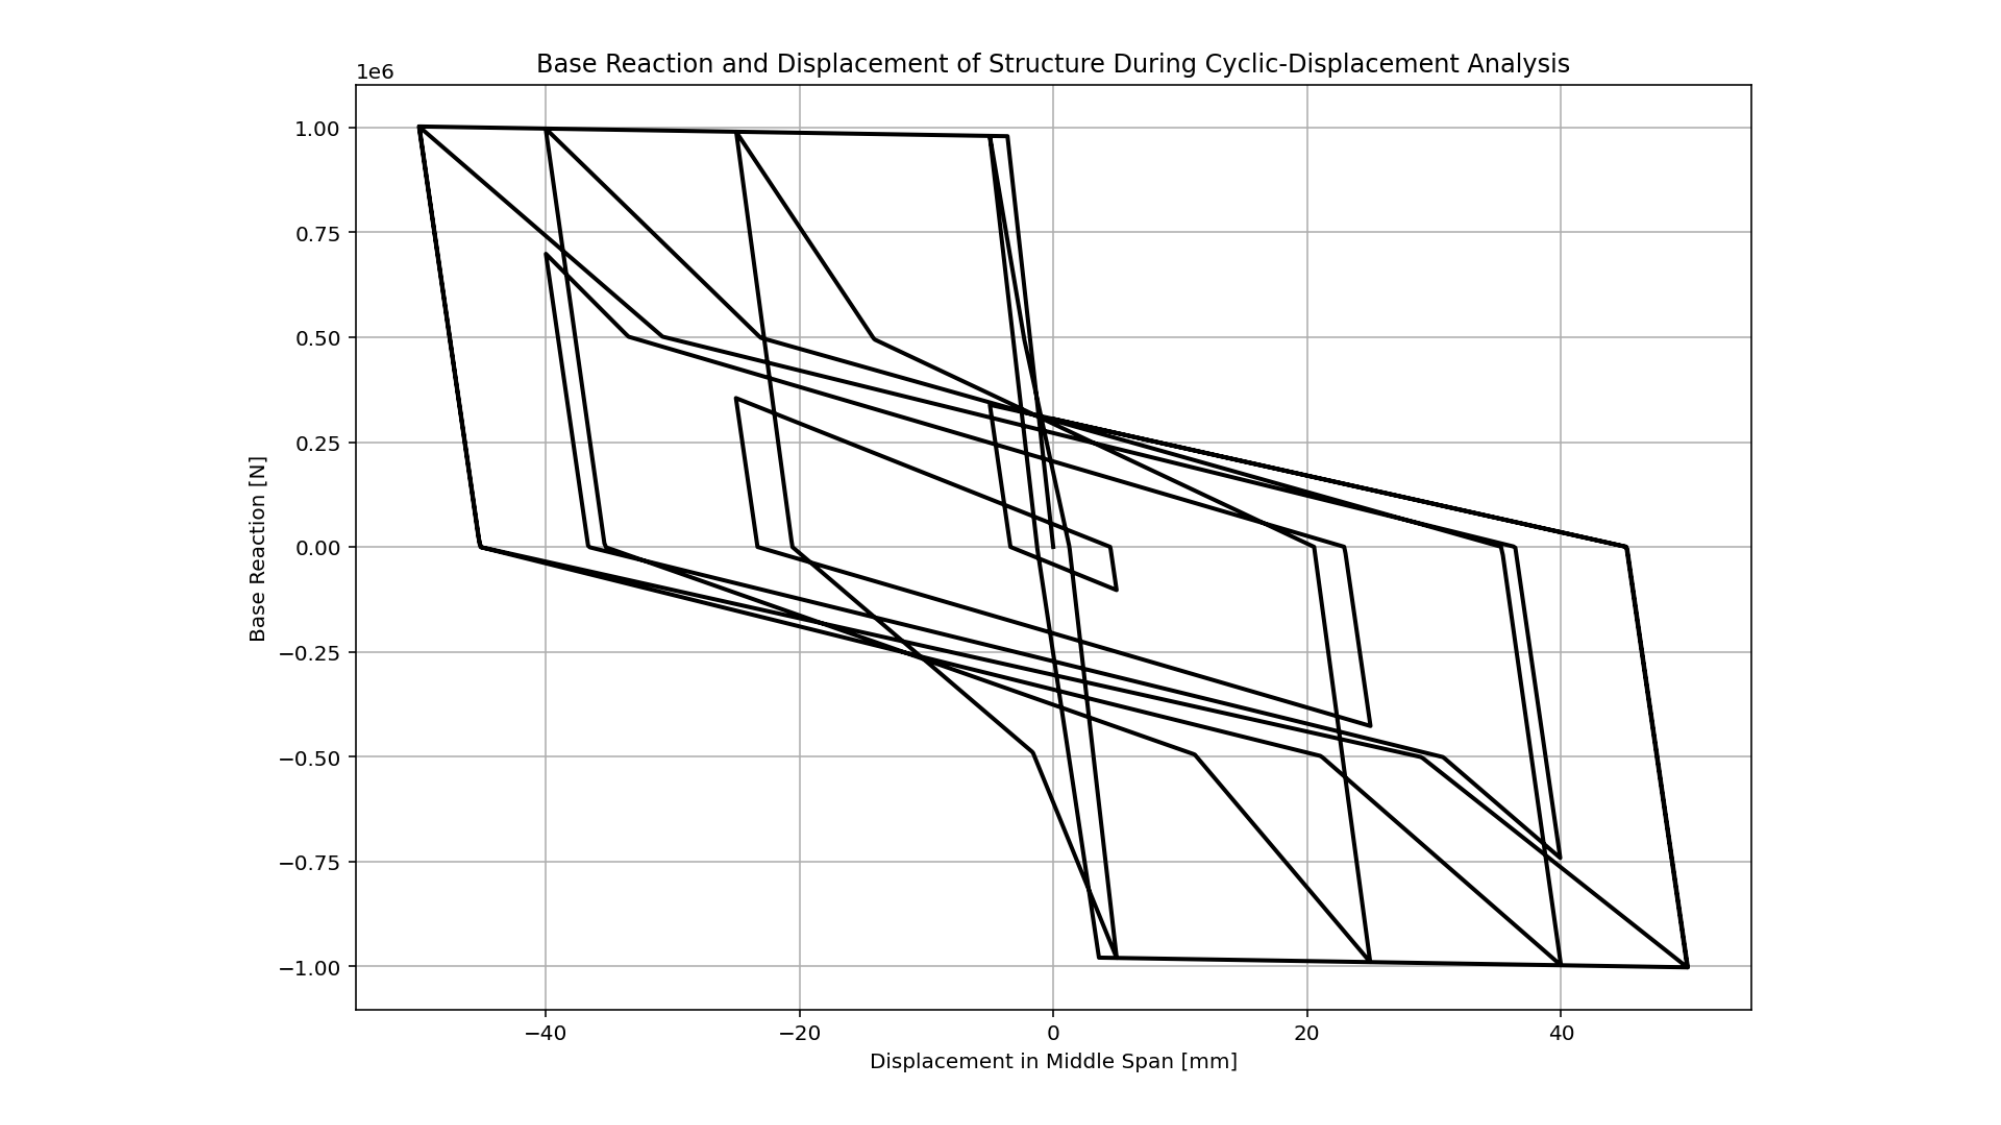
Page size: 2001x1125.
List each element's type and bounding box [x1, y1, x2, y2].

picture [233, 37, 1767, 1087]
